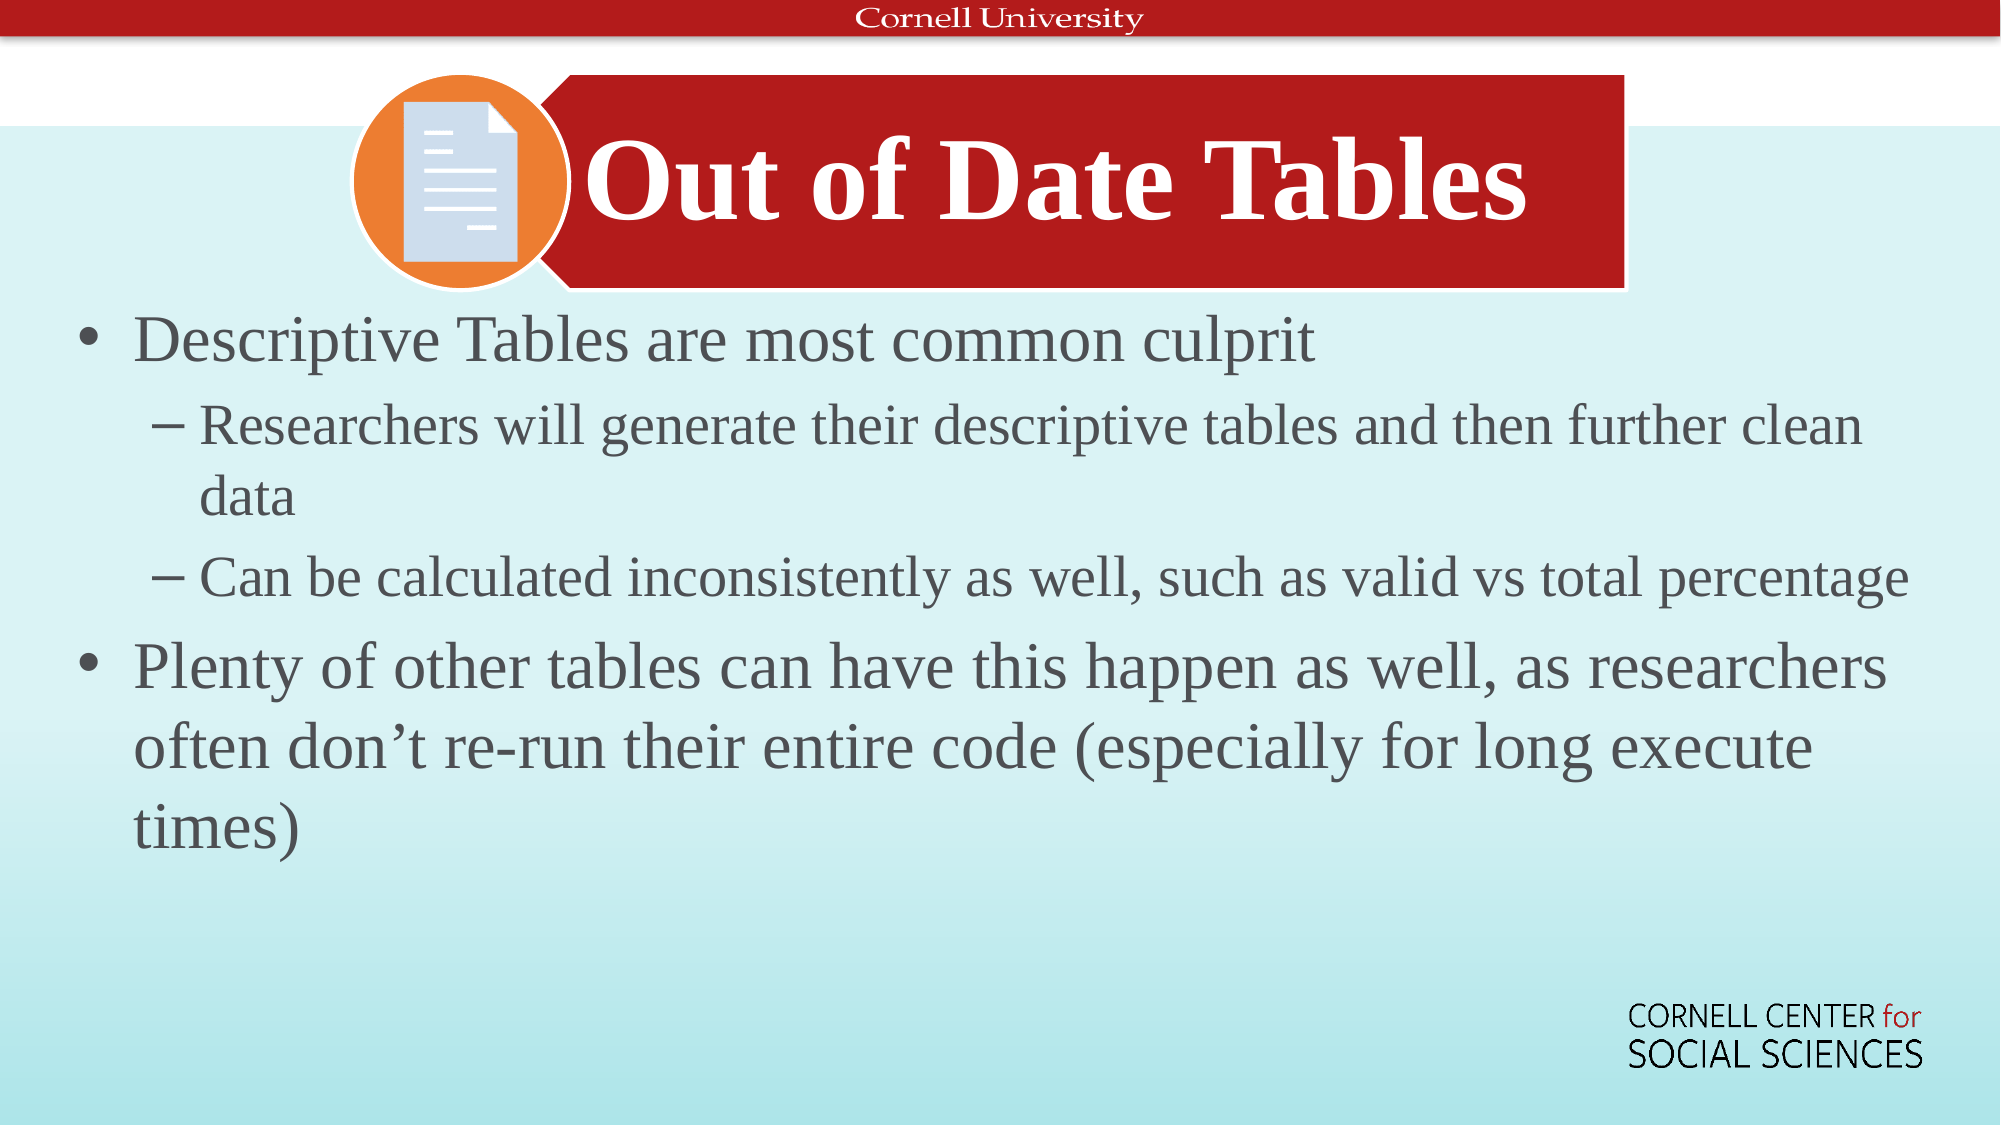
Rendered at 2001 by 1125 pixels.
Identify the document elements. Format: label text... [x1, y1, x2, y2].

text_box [112, 72, 1866, 291]
picture [1624, 999, 1926, 1073]
text_box [0, 124, 2000, 1125]
picture [846, 0, 1144, 60]
list Descriptive Tables are most common culprit Researchers will generate their descriptive tables and then further clean data Can be calculated inconsistently as well, such as valid vs total percentage Plenty of other tables can have this happen as well, as researchers often don’t re-run their entire code (especially for long execute times) [62, 287, 1961, 944]
